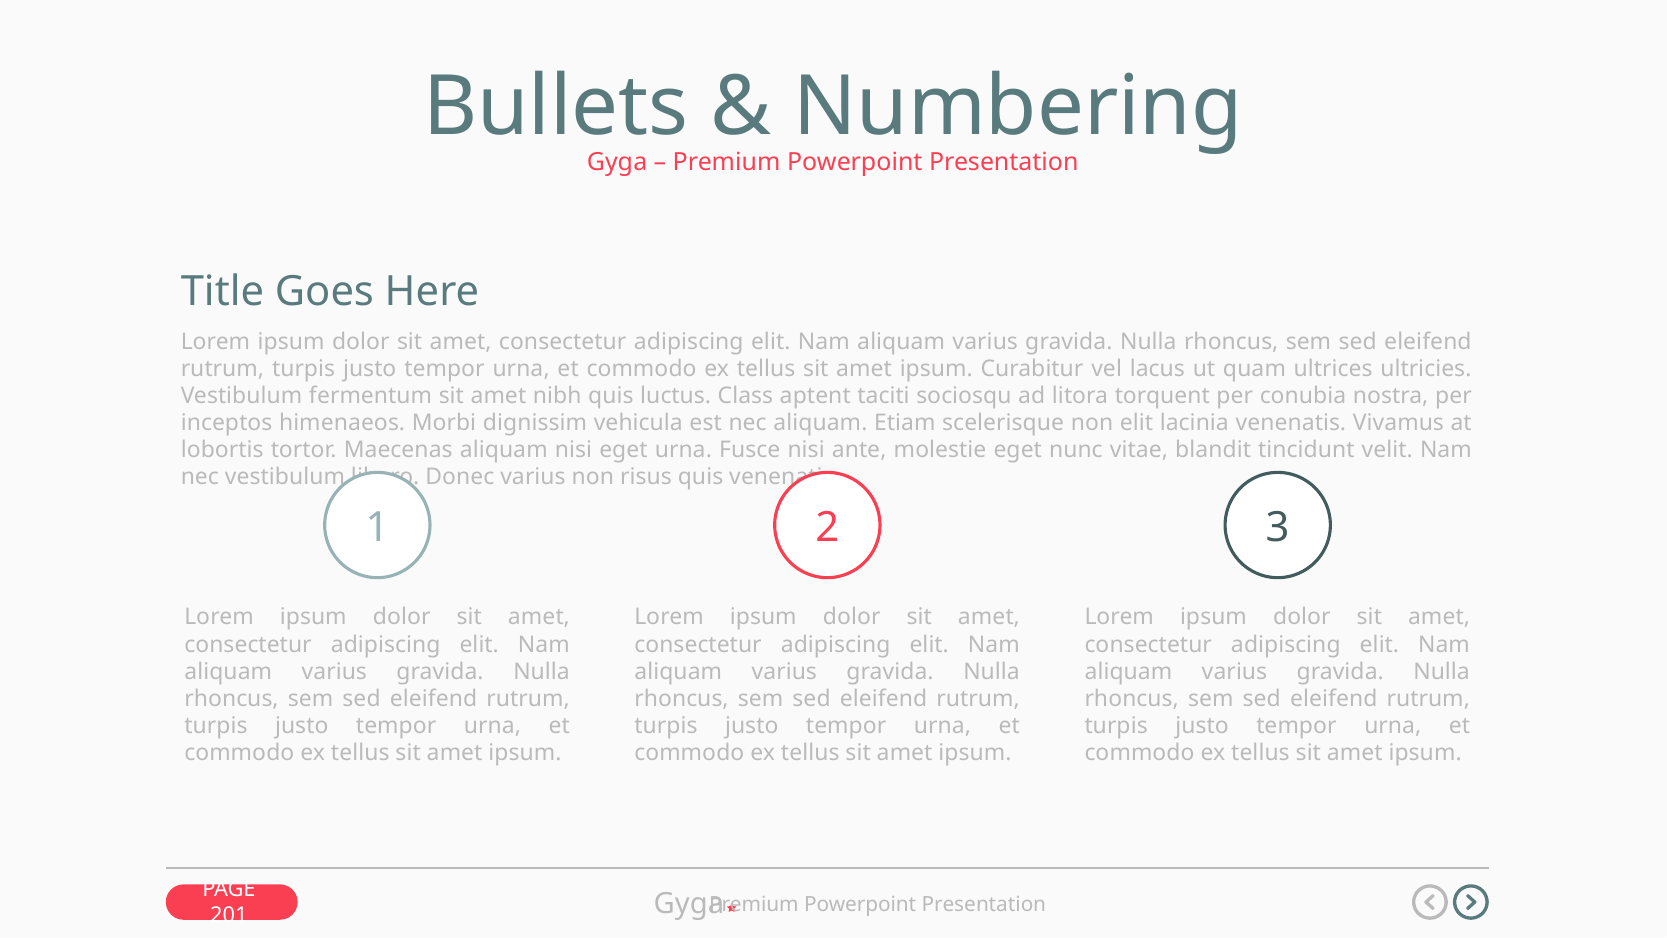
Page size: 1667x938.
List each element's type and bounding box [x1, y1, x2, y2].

list [0, 43, 1667, 185]
text_box [165, 279, 1489, 578]
text_box [616, 593, 1039, 775]
text_box [166, 593, 589, 775]
text_box [1066, 593, 1489, 775]
